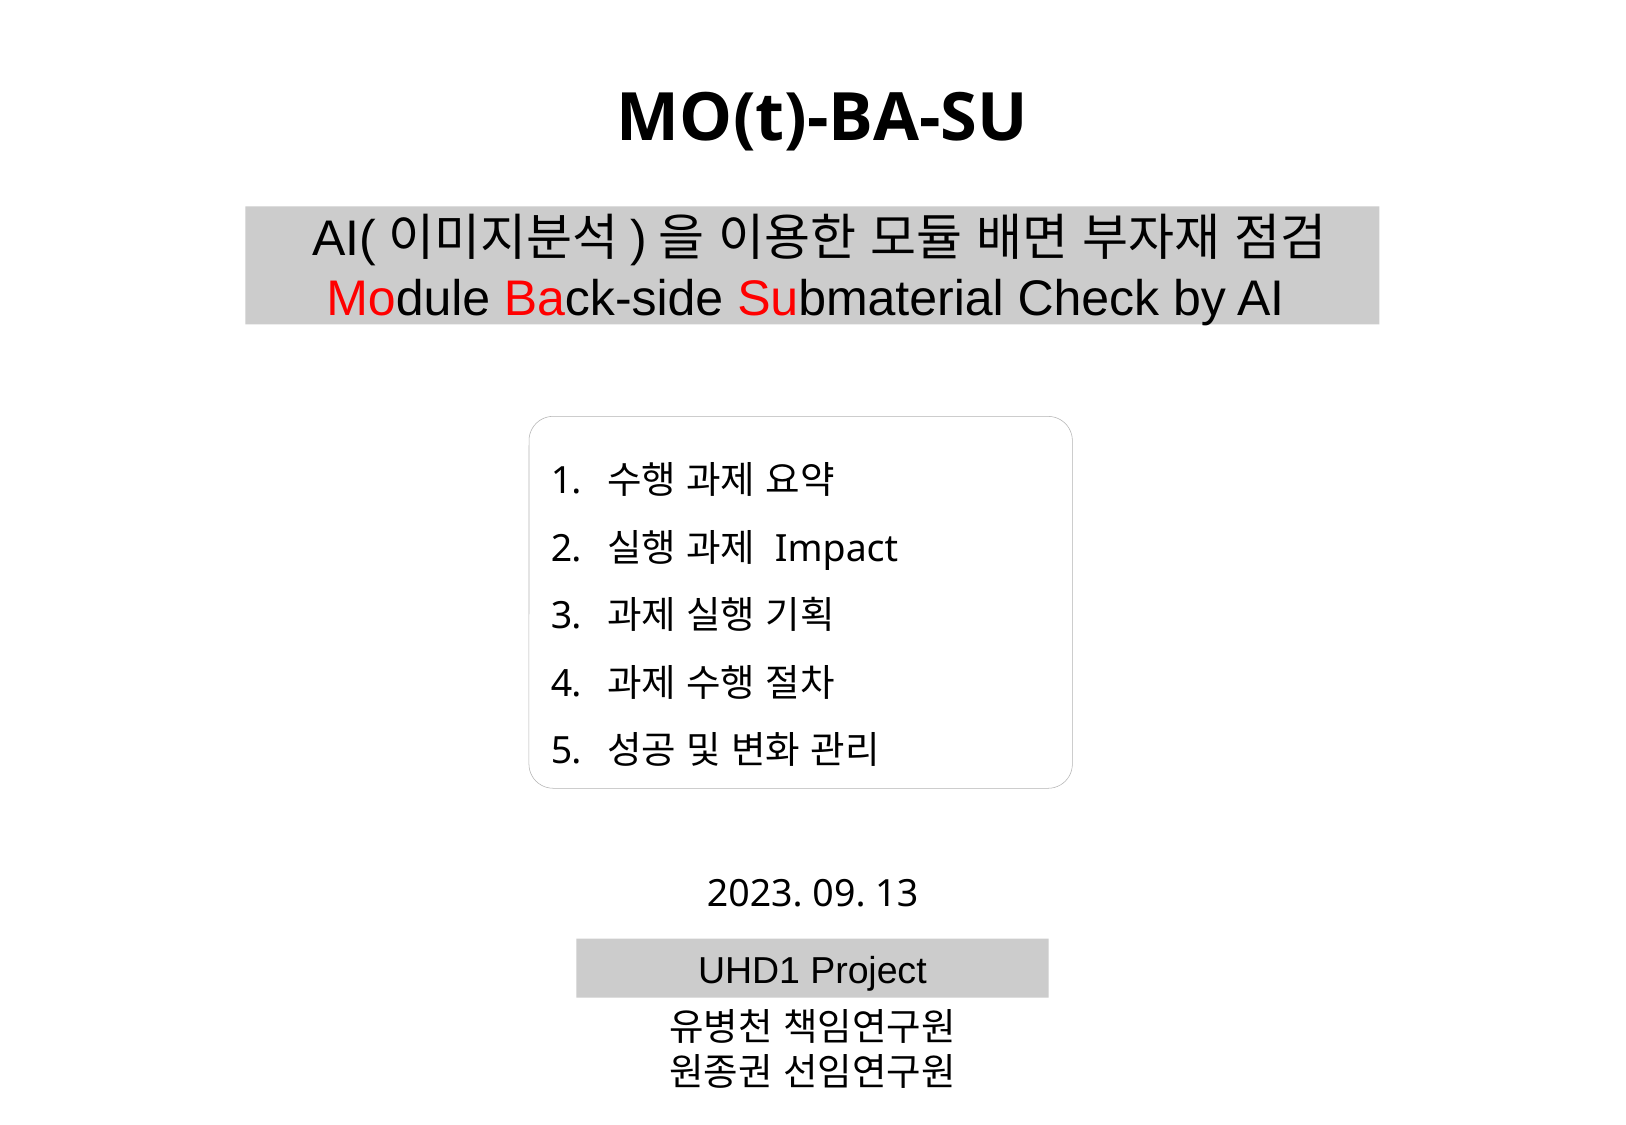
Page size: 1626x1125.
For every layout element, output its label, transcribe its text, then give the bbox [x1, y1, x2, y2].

text_box 수행 과제 요약 실행 과제 Impact 과제 실행 기획 과제 수행 절차 성공 및 변화 관리 [526, 414, 1075, 791]
text_box 유병천 책임연구원 원종권 선임연구원 [574, 1022, 1051, 1074]
text_box 2023. 09. 13 [574, 866, 1051, 917]
text_box AI(이미지분석)을 이용한 모듈 배면 부자재 점검 Module Back-side Submaterial Check by AI [243, 204, 1381, 326]
text_box UHD1 Project [574, 937, 1051, 1000]
text_box MO(t)-BA-SU [602, 66, 1044, 161]
